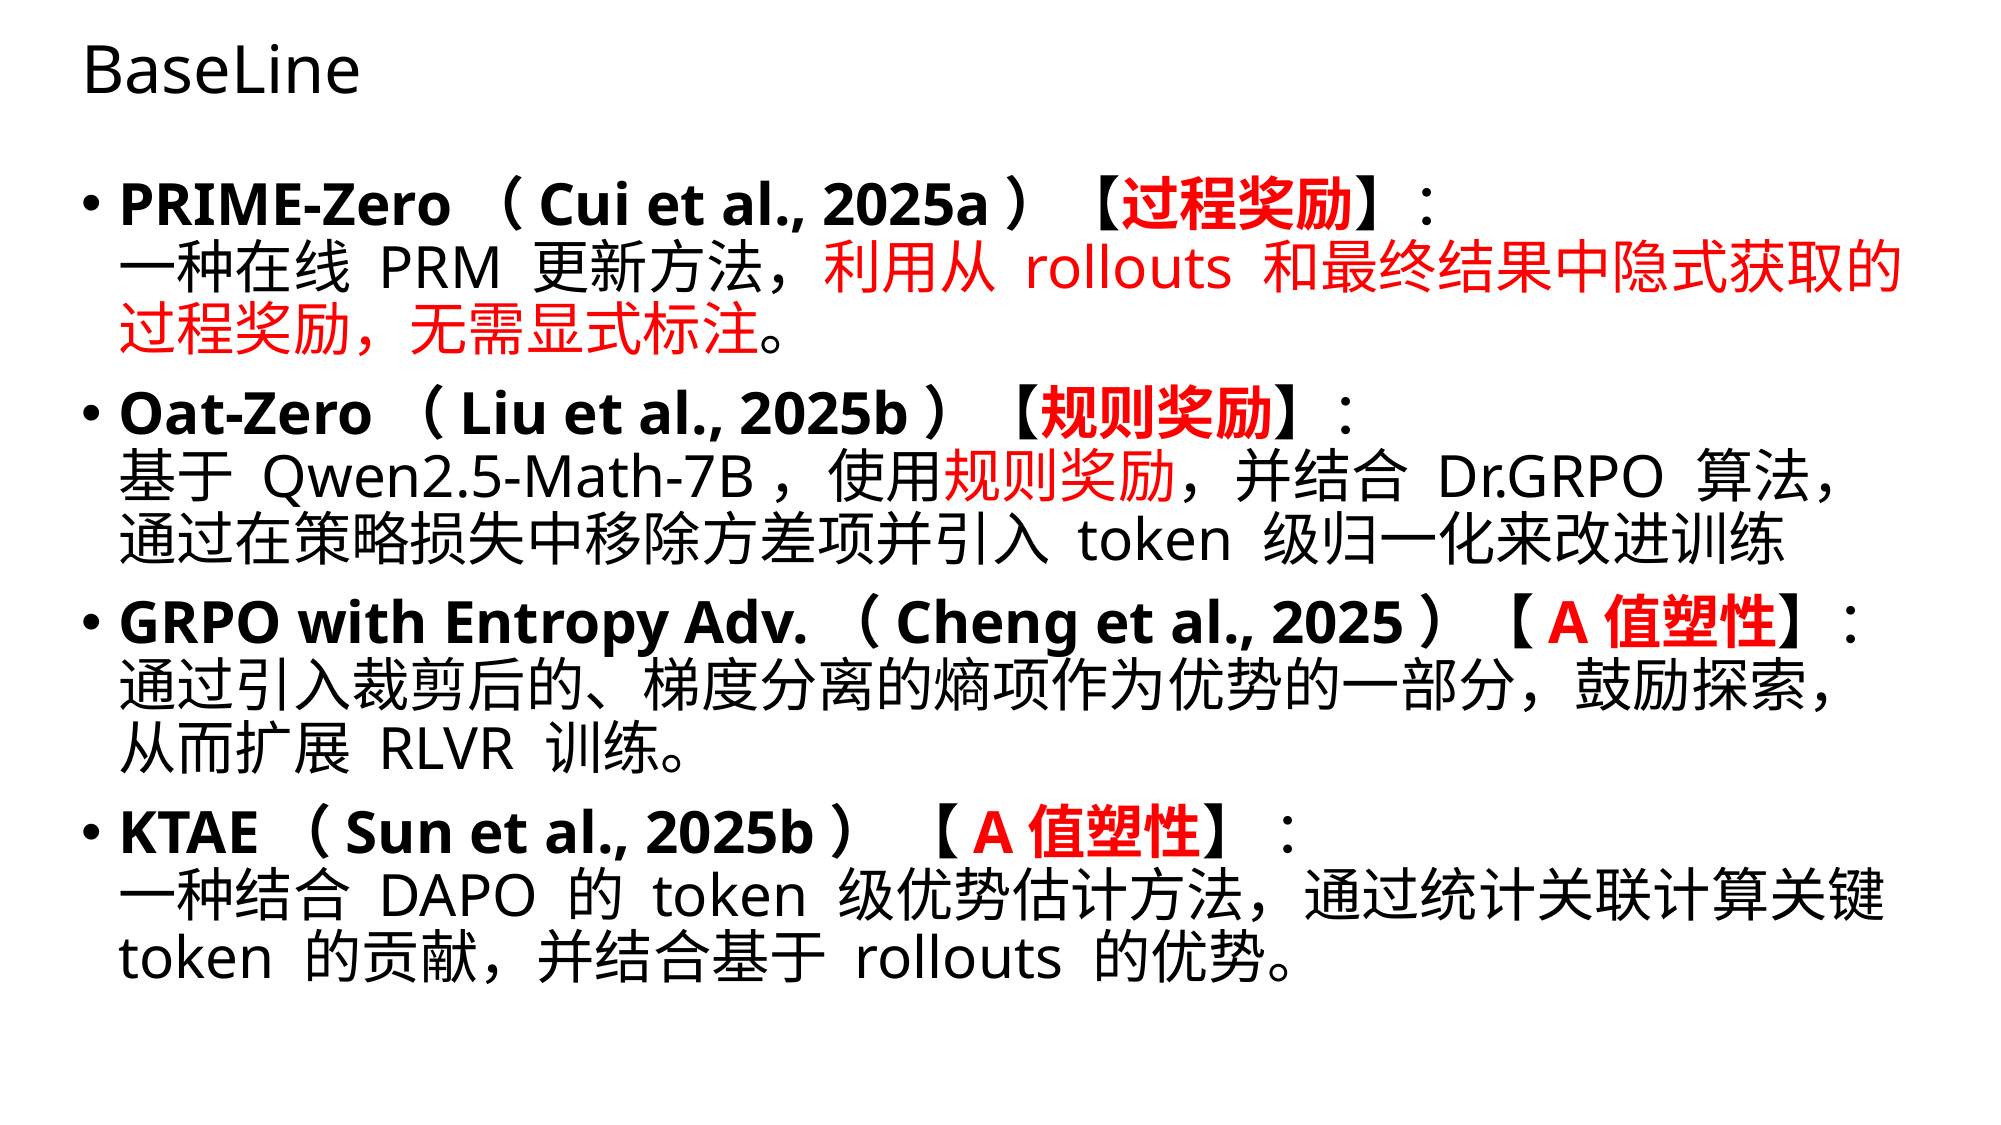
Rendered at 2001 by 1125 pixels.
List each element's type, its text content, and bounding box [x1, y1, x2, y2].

list PRIME-Zero（Cui et al., 2025a）【过程奖励】： 一种在线 PRM 更新方法，利用从 rollouts 和最终结果中隐式获取的过程奖励，无需显式标注。 Oat-Zero（Liu et al., 2025b）【规则奖励】： 基于 Qwen2.5-Math-7B，使用规则奖励，并结合 Dr.GRPO 算法，通过在策略损失中移除方差项并引入 token 级归一化来改进训练 GRPO with Entropy Adv.（Cheng et al., 2025）【A值塑性】： 通过引入裁剪后的、梯度分离的熵项作为优势的一部分，鼓励探索，从而扩展 RLVR 训练。 KTAE（Sun et al., 2025b） 【A值塑性】 ： 一种结合 DAPO 的 token 级优势估计方法，通过统计关联计算关键 token 的贡献，并结合基于 rollouts 的优势。 [66, 167, 1922, 1032]
title BaseLine [66, 16, 1791, 128]
